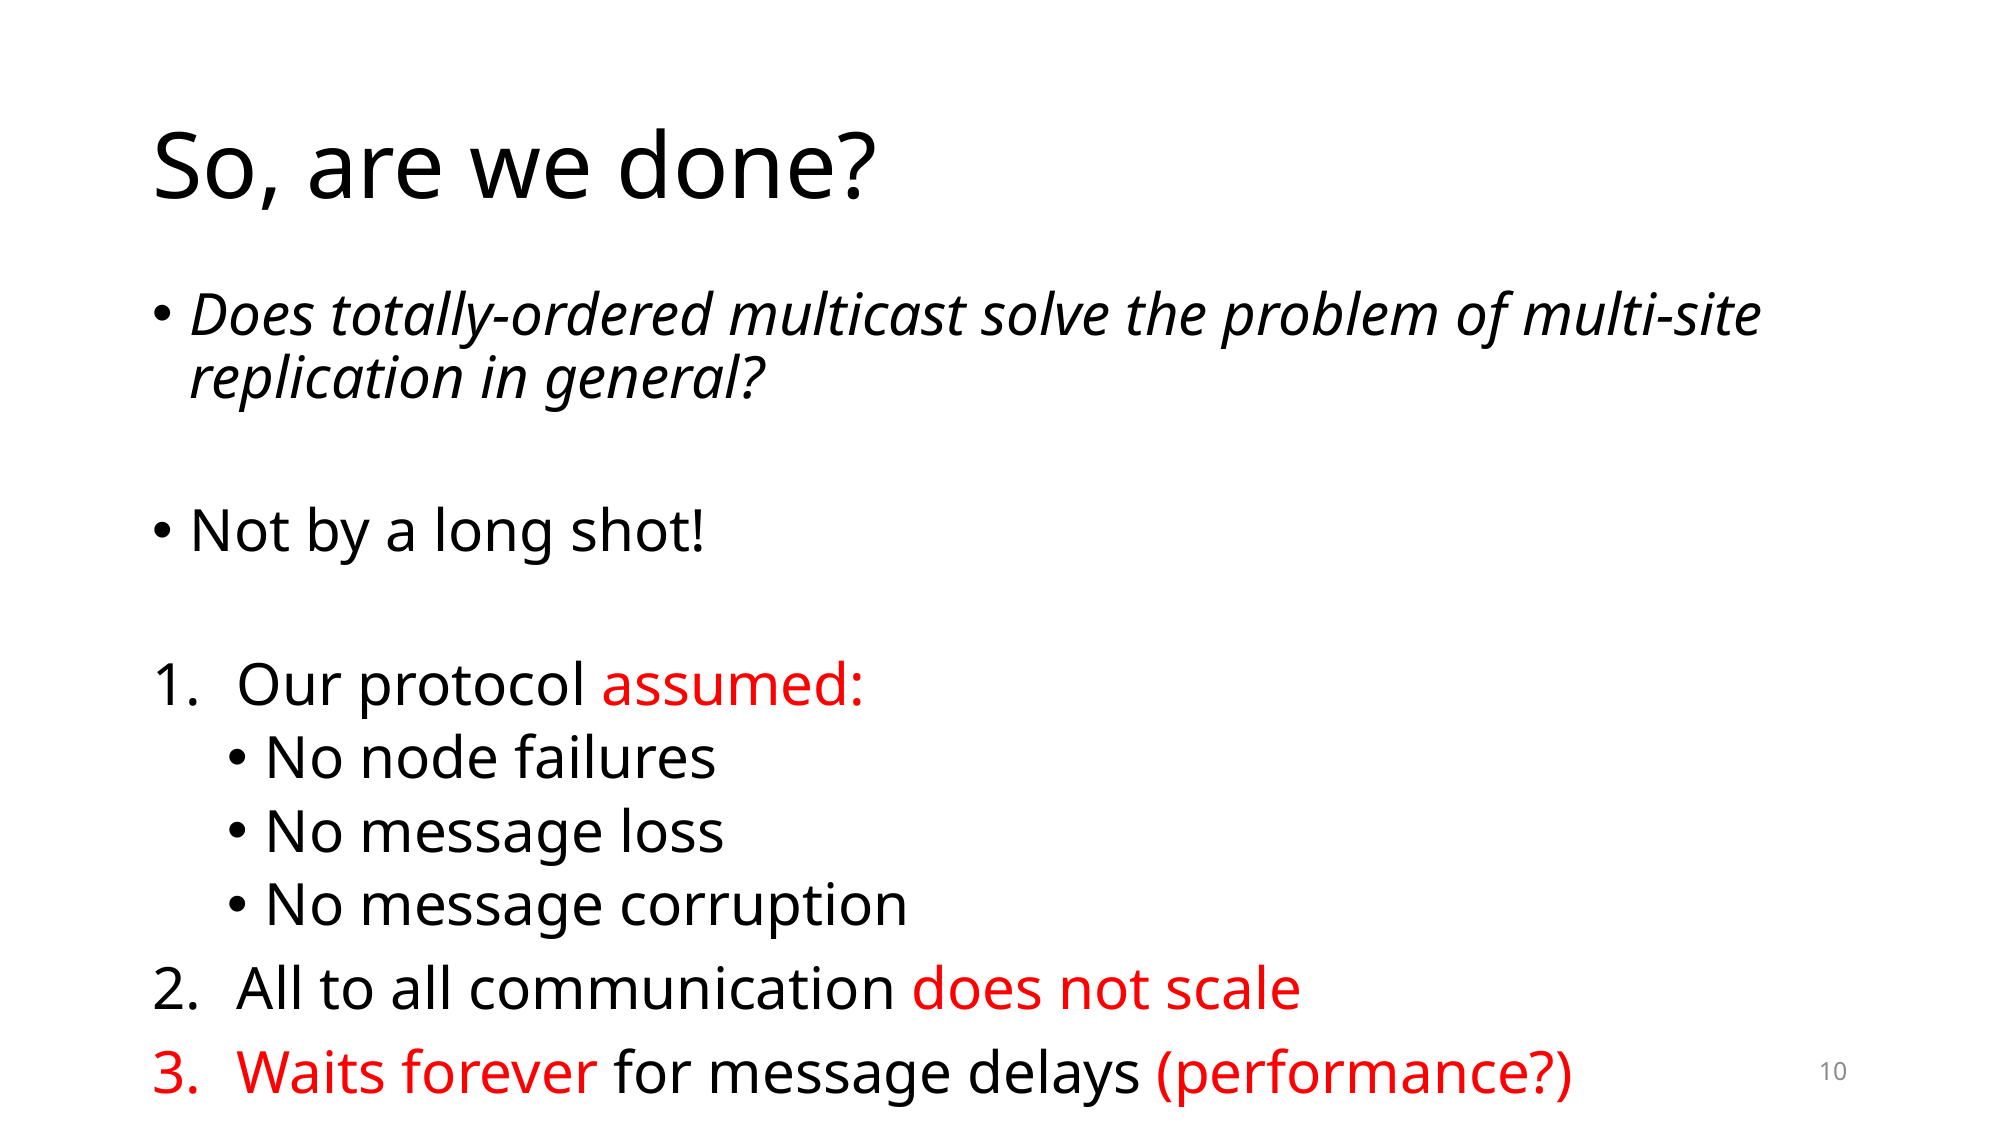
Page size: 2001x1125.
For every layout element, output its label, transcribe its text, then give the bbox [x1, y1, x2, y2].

list Does totally-ordered multicast solve the problem of multi-site replication in general? Not by a long shot! Our protocol assumed: No node failures No message loss No message corruption All to all communication does not scale Waits forever for message delays (performance?) [137, 278, 1863, 980]
slide_number 10 [1412, 1042, 1863, 1103]
title So, are we done? [137, 59, 1863, 278]
